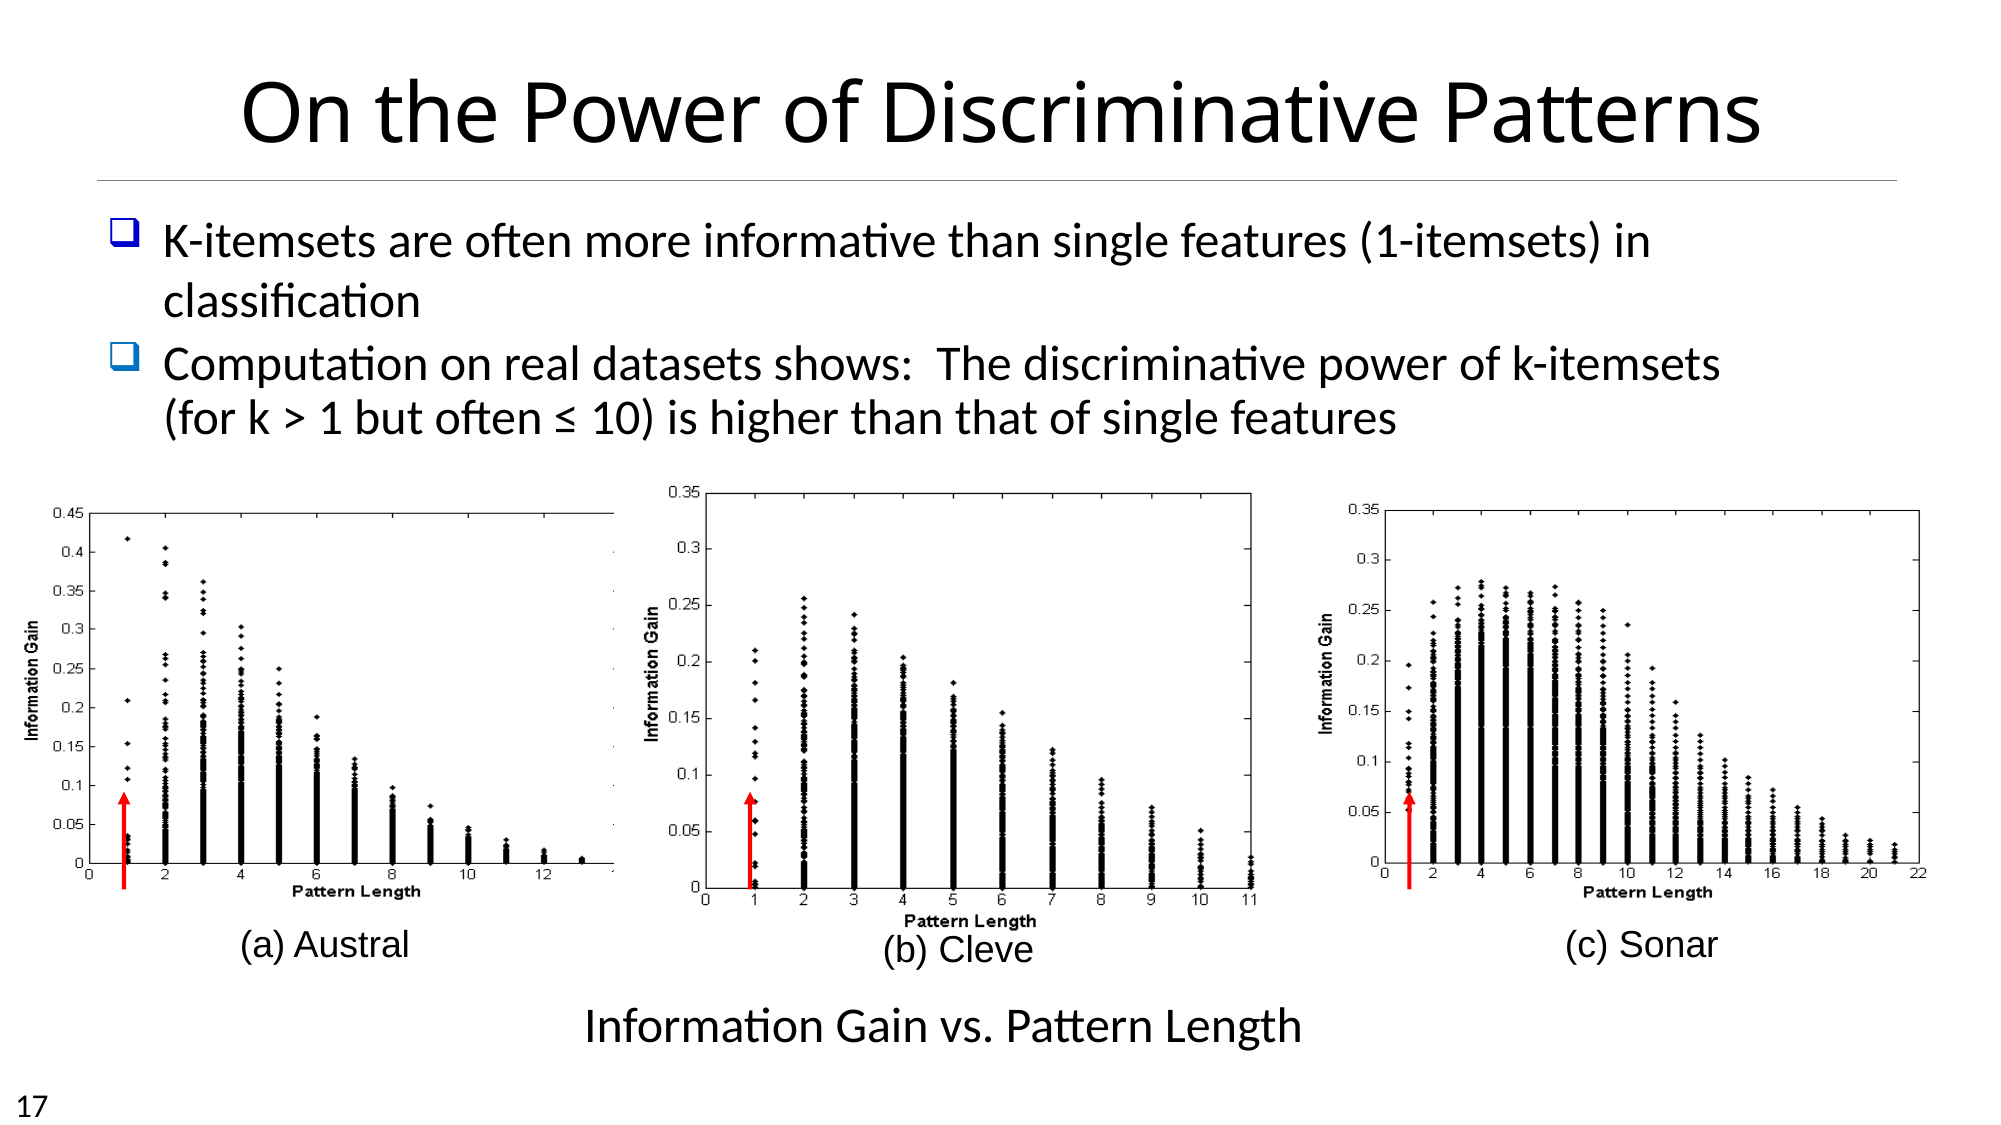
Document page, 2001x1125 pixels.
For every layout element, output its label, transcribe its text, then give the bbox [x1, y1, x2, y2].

list K-itemsets are often more informative than single features (1-itemsets) in classification Computation on real datasets shows: The discriminative power of k-itemsets (for k > 1 but often ≤ 10) is higher than that of single features [92, 200, 1816, 454]
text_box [0, 456, 1984, 986]
text_box Information Gain vs. Pattern Length [520, 995, 1368, 1061]
title On the Power of Discriminative Patterns [0, 0, 2000, 168]
